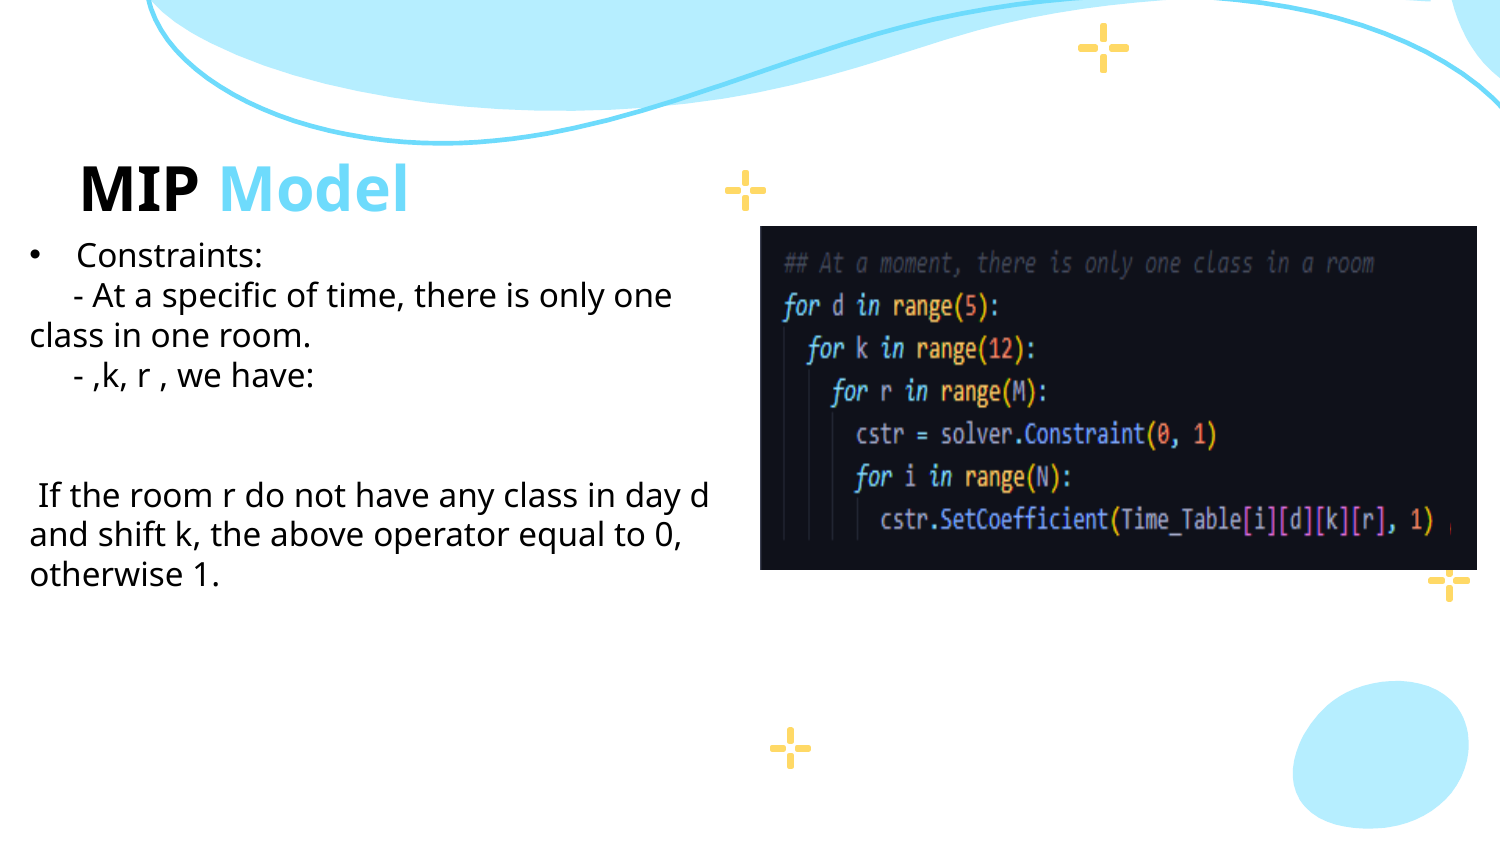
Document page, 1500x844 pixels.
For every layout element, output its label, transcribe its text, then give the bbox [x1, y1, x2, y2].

text_box [1292, 680, 1469, 829]
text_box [726, 171, 765, 210]
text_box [771, 729, 810, 768]
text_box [1080, 25, 1127, 72]
picture [760, 225, 1477, 570]
title MIP Model [63, 95, 696, 239]
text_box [1430, 579, 1468, 600]
